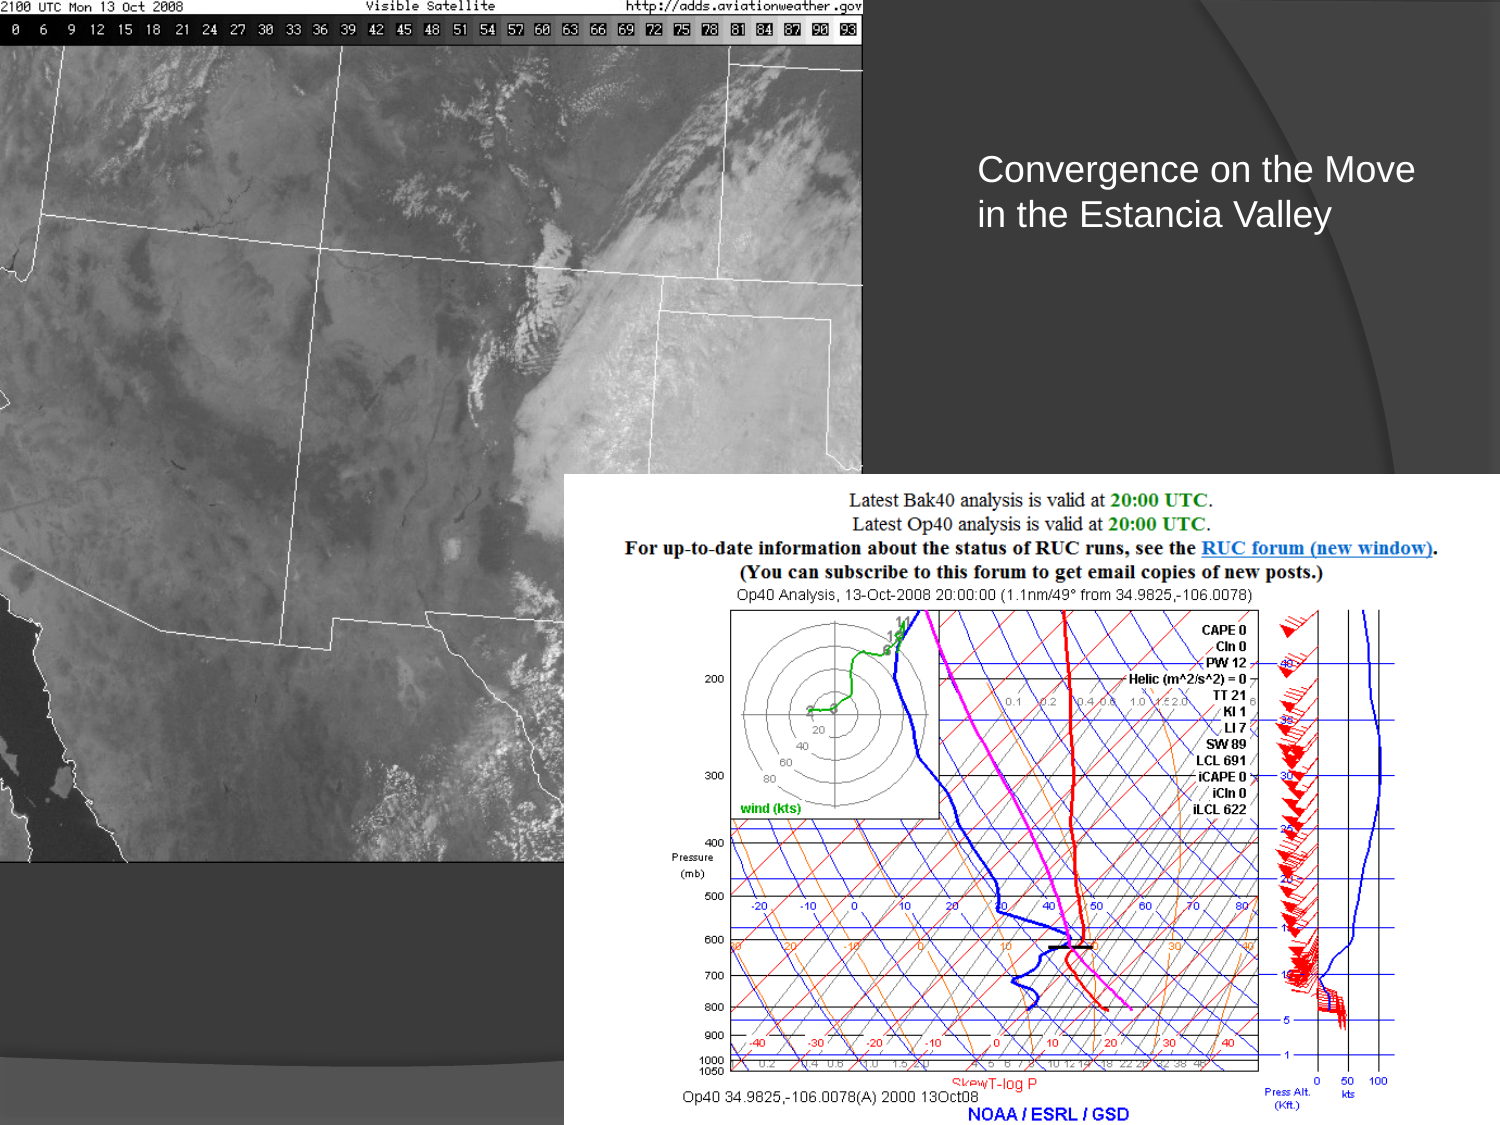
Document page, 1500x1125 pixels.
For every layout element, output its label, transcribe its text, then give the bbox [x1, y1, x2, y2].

picture [0, 0, 863, 863]
picture [564, 474, 1500, 1125]
text_box Convergence on the Move in the Estancia Valley [962, 137, 1450, 243]
